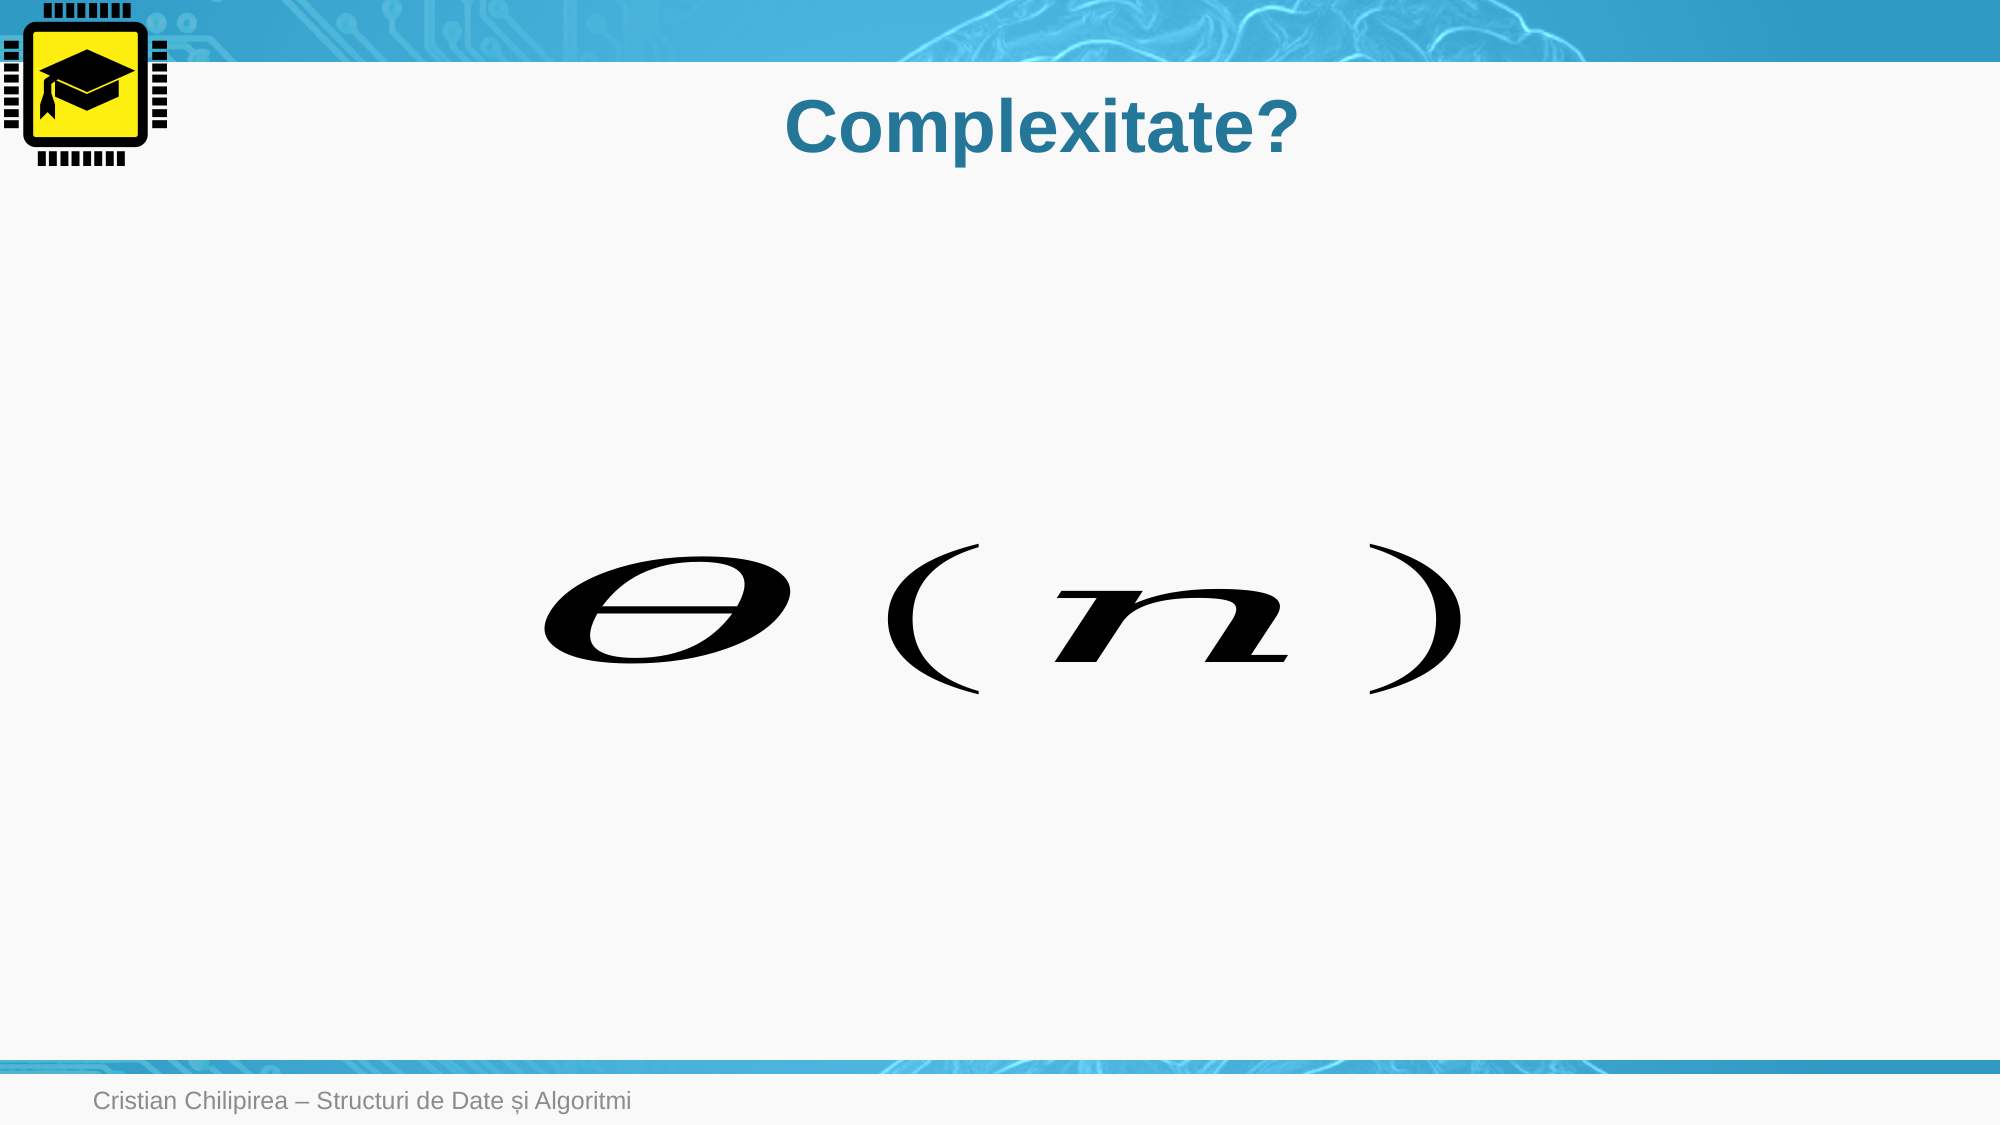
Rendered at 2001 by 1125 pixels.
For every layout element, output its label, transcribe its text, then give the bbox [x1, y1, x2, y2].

title Complexitate? [170, 76, 1915, 180]
picture [0, 1060, 2000, 1074]
footer Cristian Chilipirea – Structuri de Date și Algoritmi [77, 1073, 1338, 1125]
picture [0, 0, 2000, 166]
